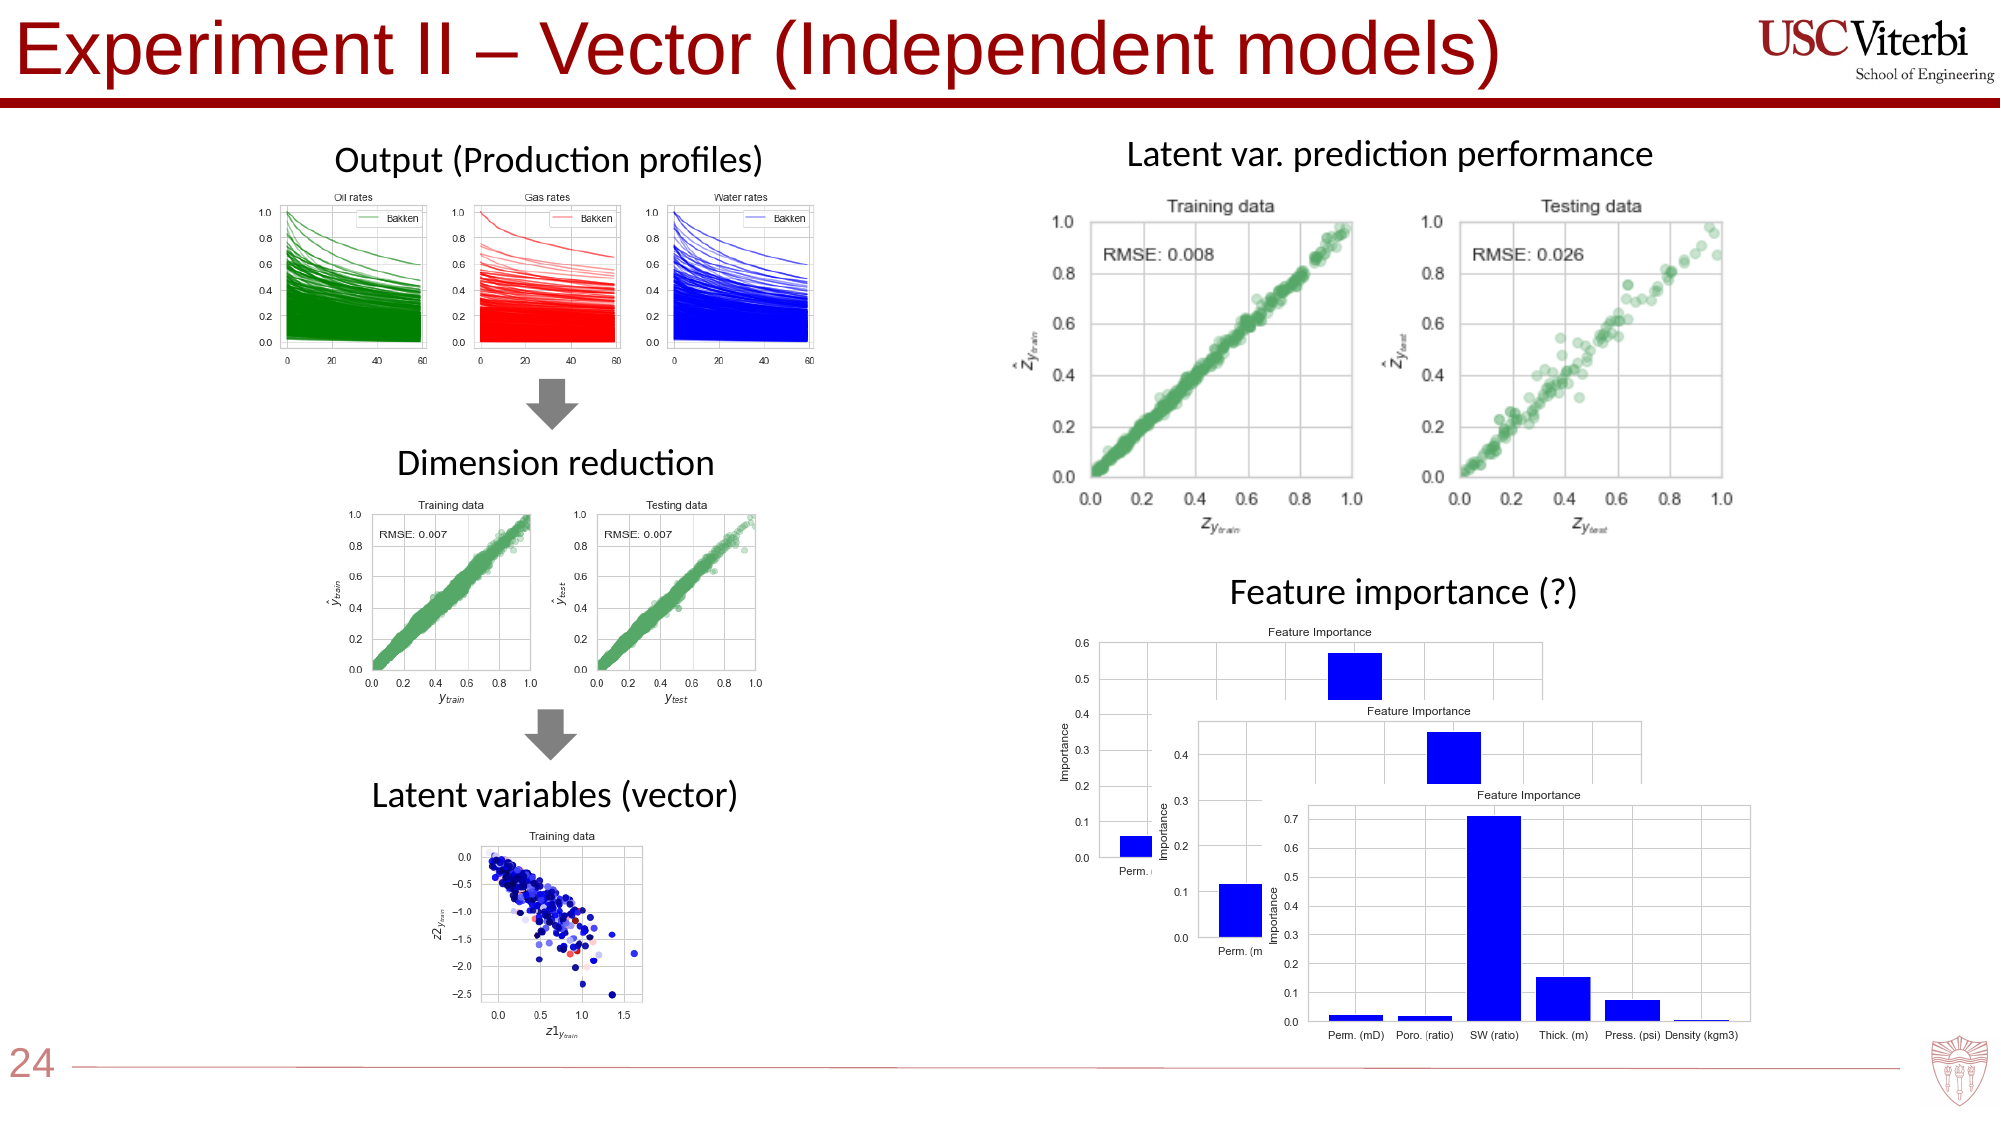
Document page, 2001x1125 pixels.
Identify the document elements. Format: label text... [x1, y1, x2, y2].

picture [1756, 11, 2000, 88]
text_box Experiment II – Vector (Independent models) [0, 0, 1668, 98]
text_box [198, 127, 901, 1047]
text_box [1003, 121, 1745, 549]
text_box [1053, 621, 1755, 1047]
text_box Feature importance (?) [1053, 559, 1755, 620]
